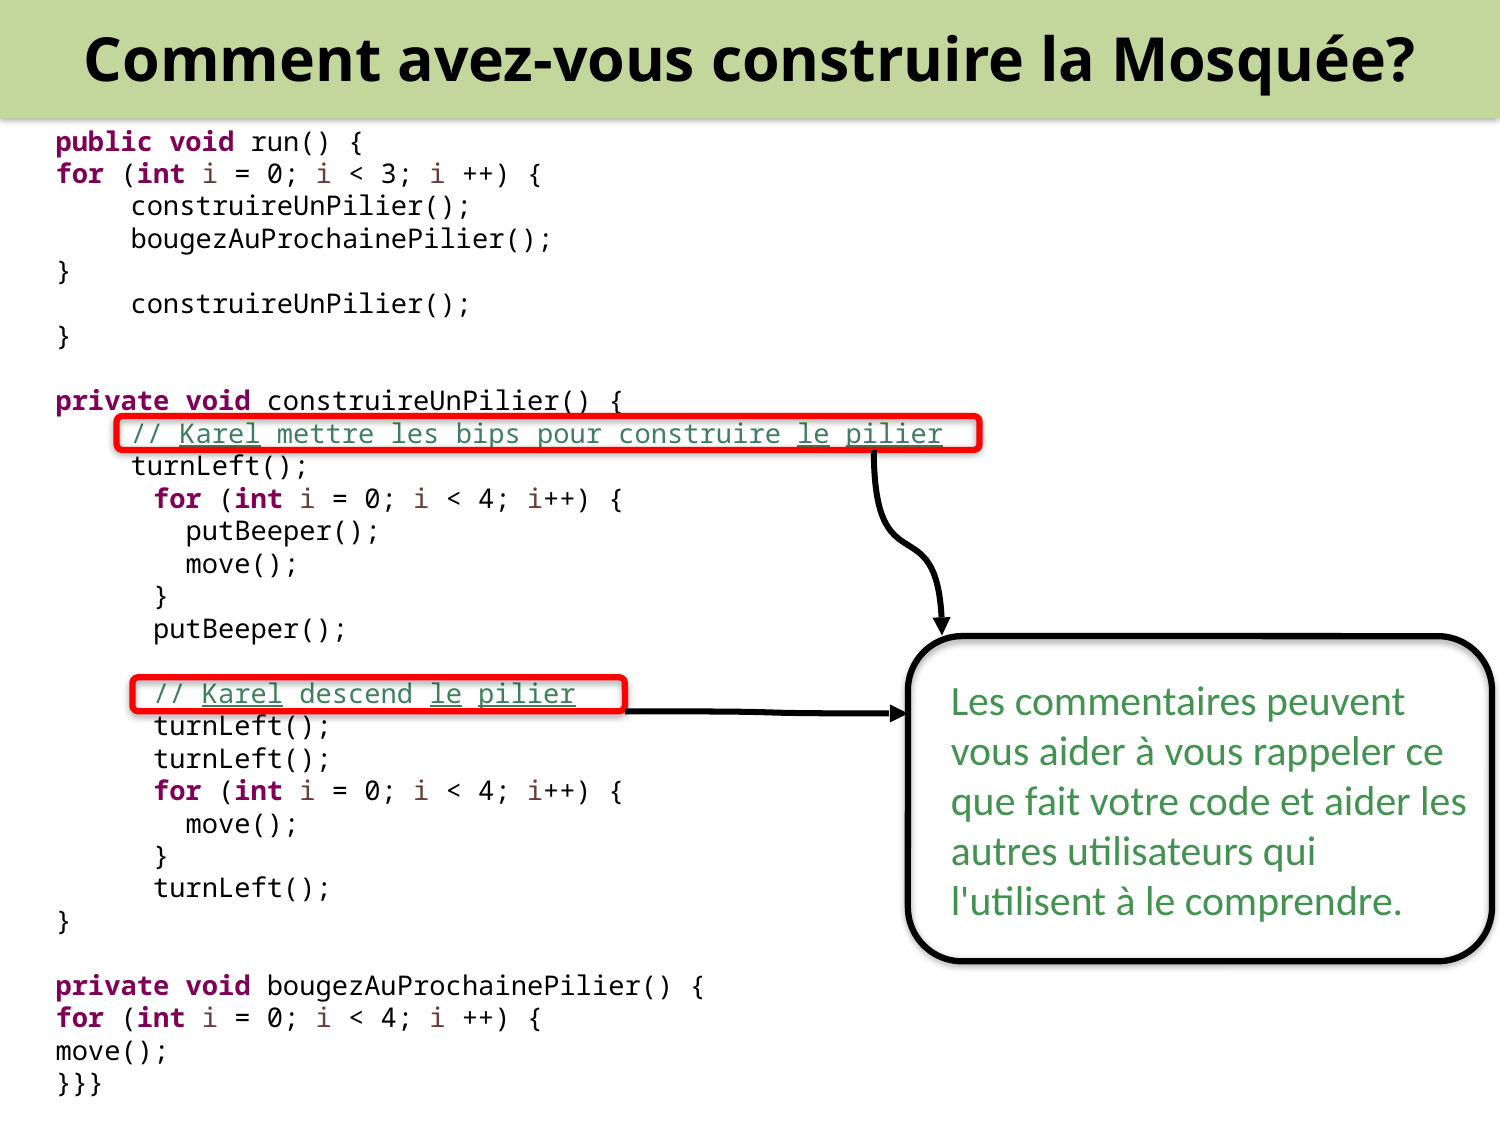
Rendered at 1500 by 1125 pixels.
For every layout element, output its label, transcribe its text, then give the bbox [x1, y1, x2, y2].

text_box Les commentaires peuvent vous aider à vous rappeler ce que fait votre code et aider les autres utilisateurs qui l'utilisent à le comprendre. [861, 616, 1492, 932]
text_box [913, 932, 1487, 963]
text_box [131, 676, 626, 713]
text_box public void run() { for (int i = 0; i < 3; i ++) { construireUnPilier(); bougezAuProchainePilier(); } construireUnPilier(); } private void construireUnPilier() { // Karel mettre les bips pour construire le pilier turnLeft(); for (int i = 0; i < 4; i++) { putBeeper(); move(); } putBeeper(); // Karel descend le pilier turnLeft(); turnLeft(); for (int i = 0; i < 4; i++) { move(); } turnLeft(); } private void bougezAuProchainePilier() { for (int i = 0; i < 4; i ++) { move(); }}} [40, 116, 1500, 1106]
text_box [814, 508, 1001, 577]
text_box [115, 415, 981, 451]
text_box Comment avez-vous construire la Mosquée? [0, 0, 1500, 122]
